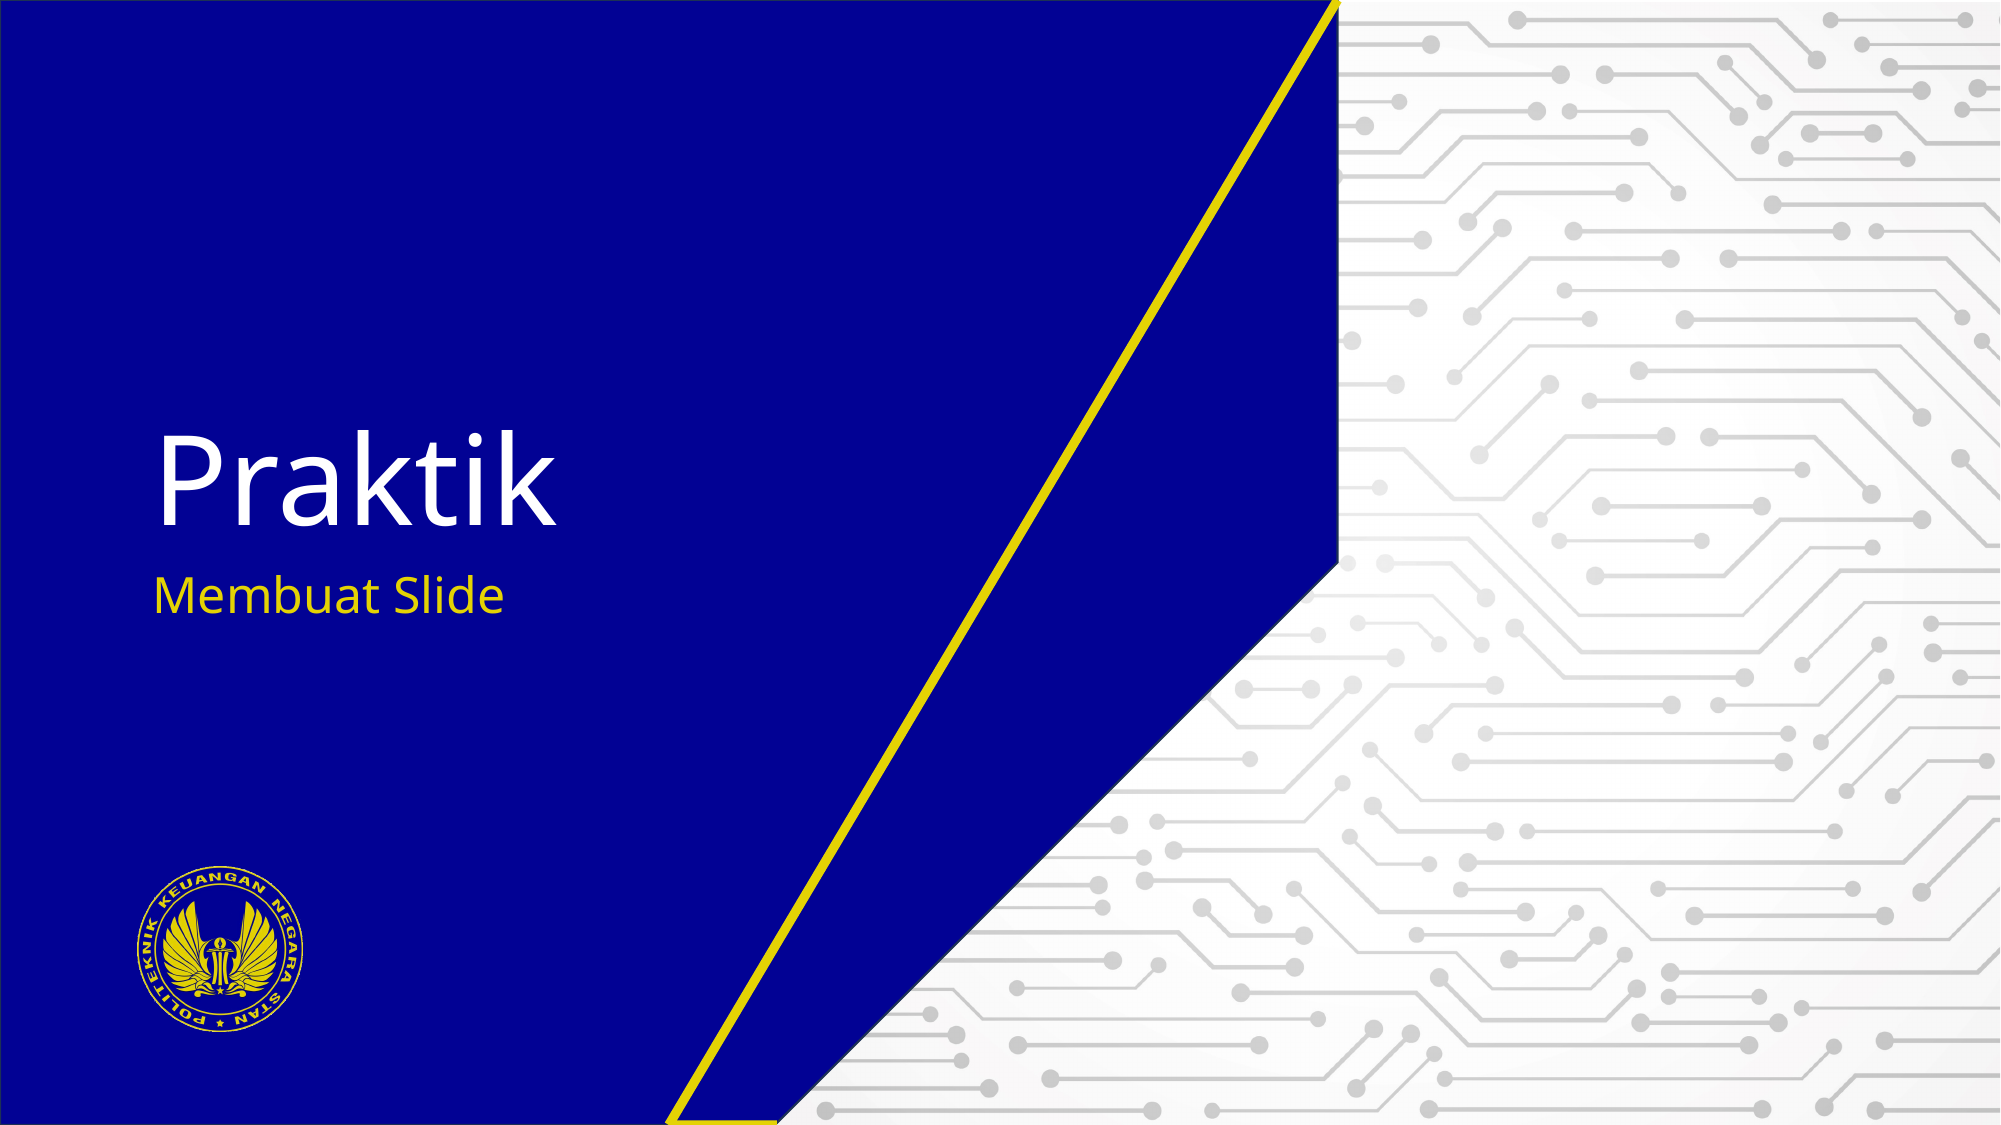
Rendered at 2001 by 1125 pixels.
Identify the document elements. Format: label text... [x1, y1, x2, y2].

picture [137, 866, 303, 1032]
picture [778, 2, 2001, 1125]
list Membuat Slide [137, 562, 1155, 809]
title Praktik [137, 92, 1155, 561]
